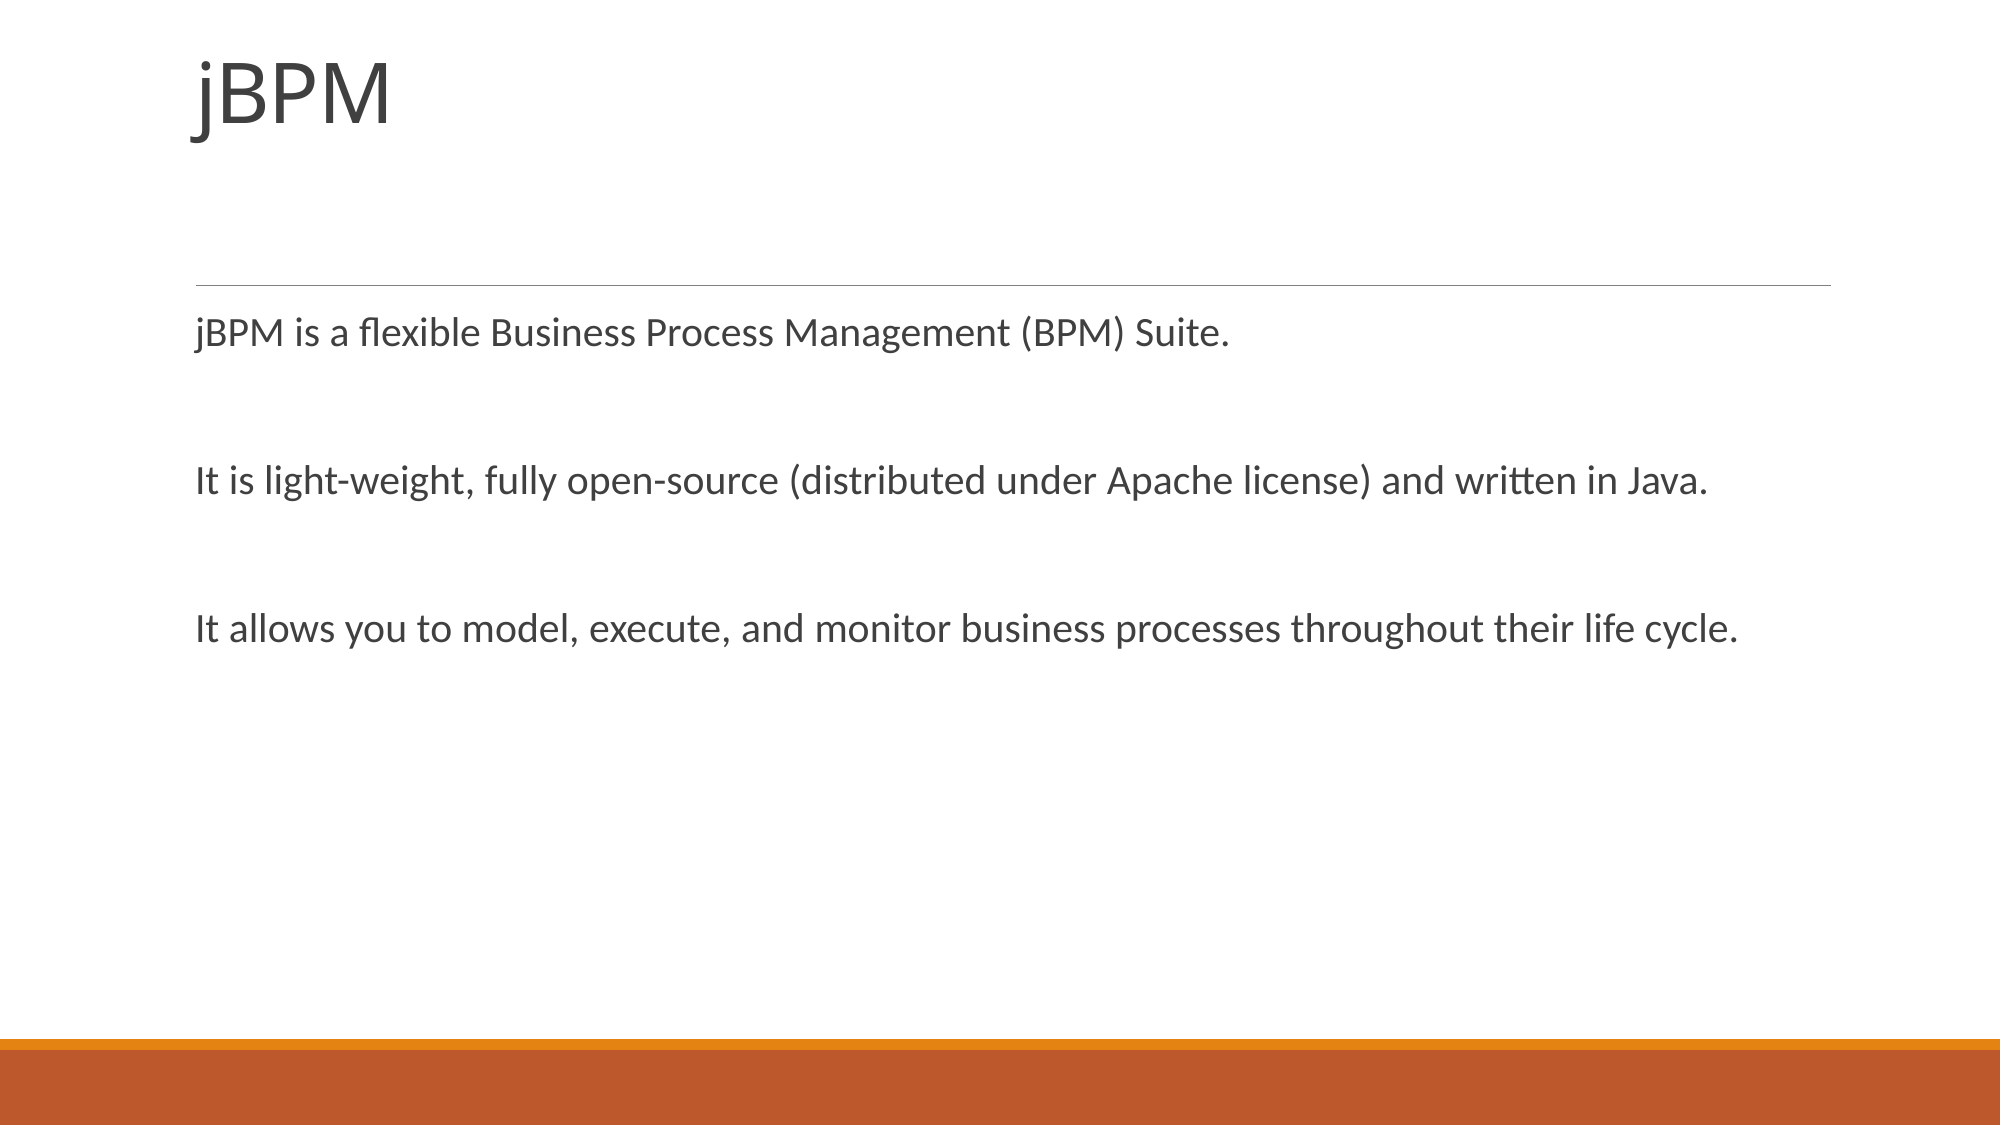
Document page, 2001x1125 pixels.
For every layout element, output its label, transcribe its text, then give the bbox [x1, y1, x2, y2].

list jBPM is a flexible Business Process Management (BPM) Suite. It is light-weight, fully open-source (distributed under Apache license) and written in Java. It allows you to model, execute, and monitor business processes throughout their life cycle. [180, 302, 1830, 963]
title jBPM [180, 47, 1830, 148]
